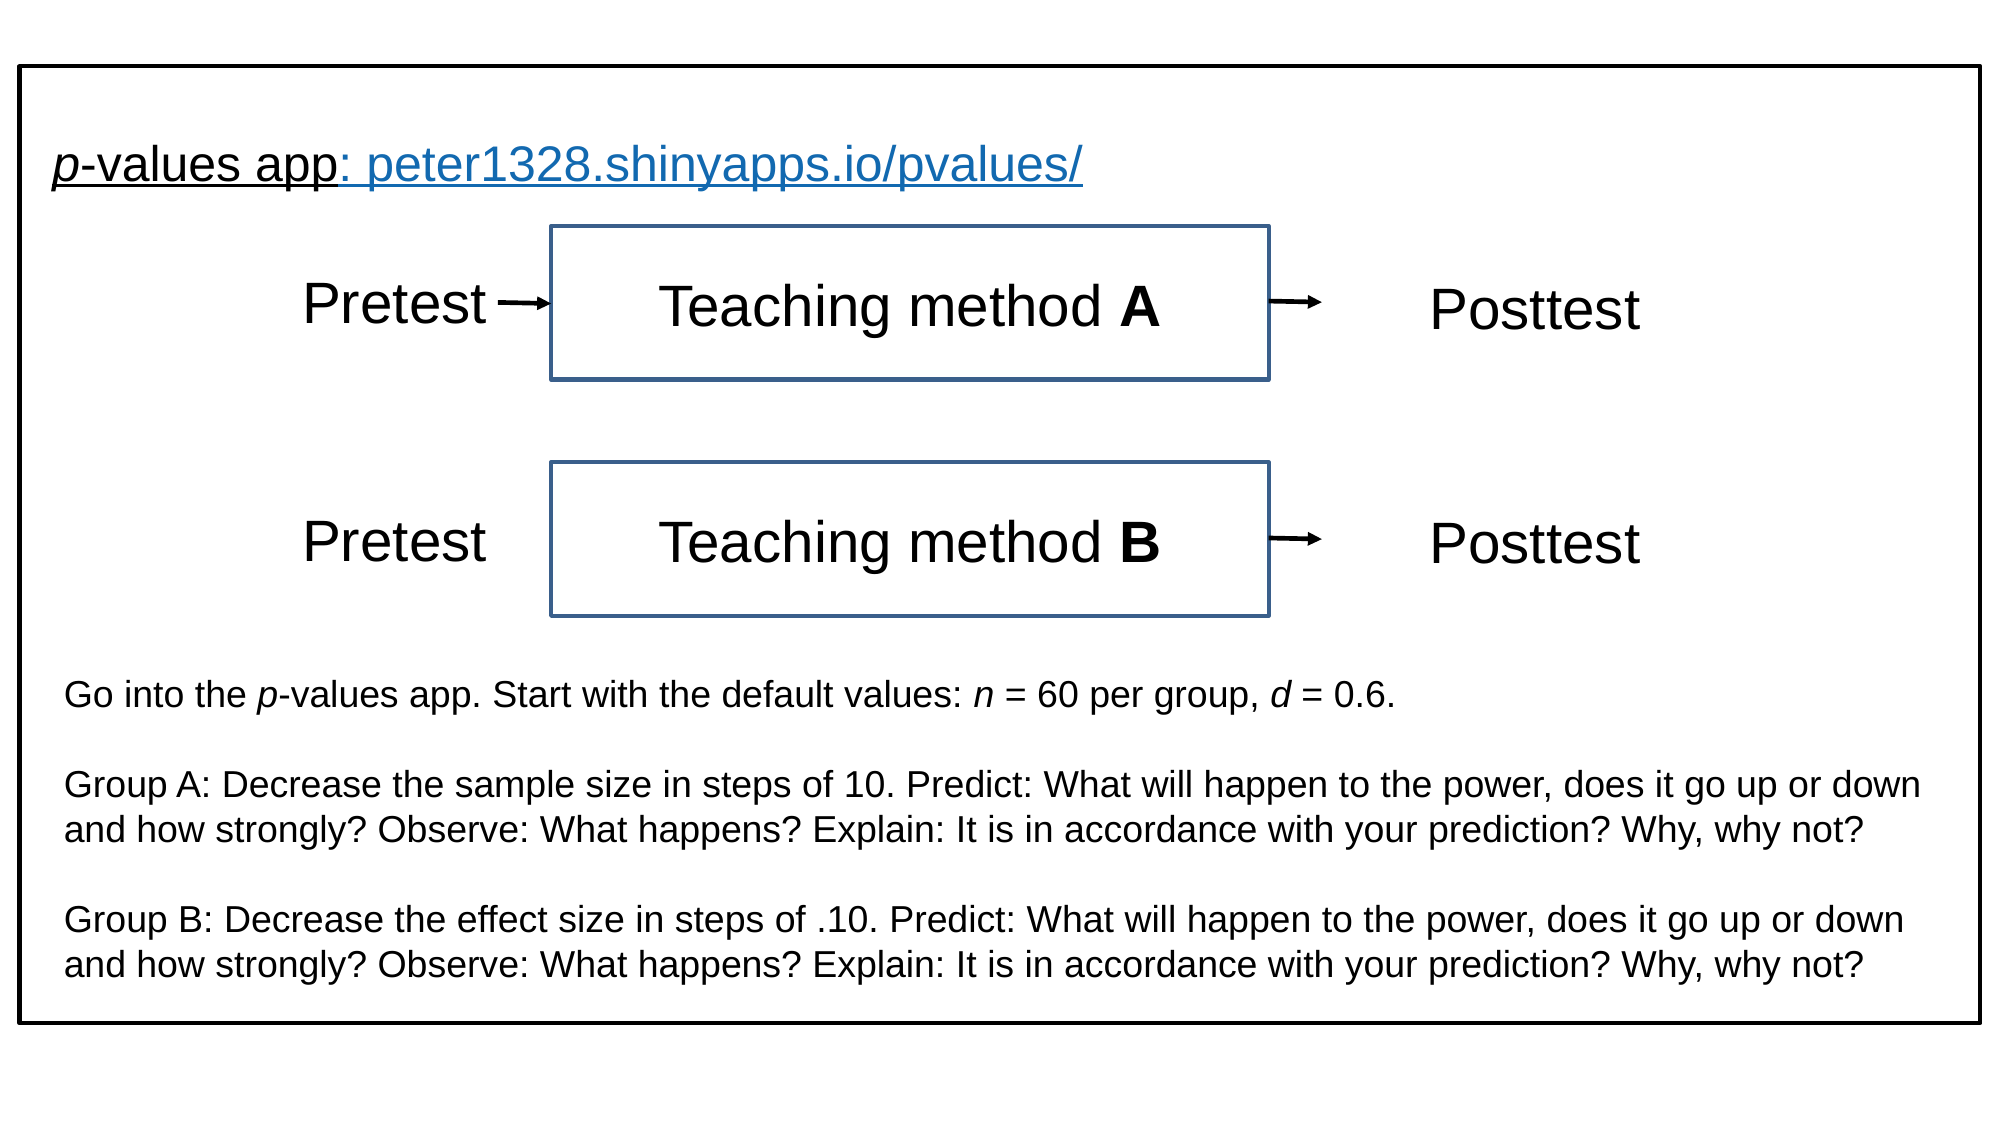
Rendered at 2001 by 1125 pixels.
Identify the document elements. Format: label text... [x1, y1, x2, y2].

text_box [1268, 540, 1321, 546]
text_box [17, 64, 1982, 1025]
text_box [1268, 303, 1321, 308]
text_box [498, 304, 551, 310]
text_box p-values app: peter1328.shinyapps.io/pvalues/ [37, 124, 1098, 199]
text_box Go into the p-values app. Start with the default values: n = 60 per group, d = 0.6. Group A: Decrease the sample size in steps of 10. Predict: What will happen to the power, does it go up or down and how strongly? Observe: What happens? Explain: It is in accordance with your prediction? Why, why not? Group B: Decrease the effect size in steps of .10. Predict: What will happen to the power, does it go up or down and how strongly? Observe: What happens? Explain: It is in accordance with your prediction? Why, why not? [49, 662, 1951, 1038]
